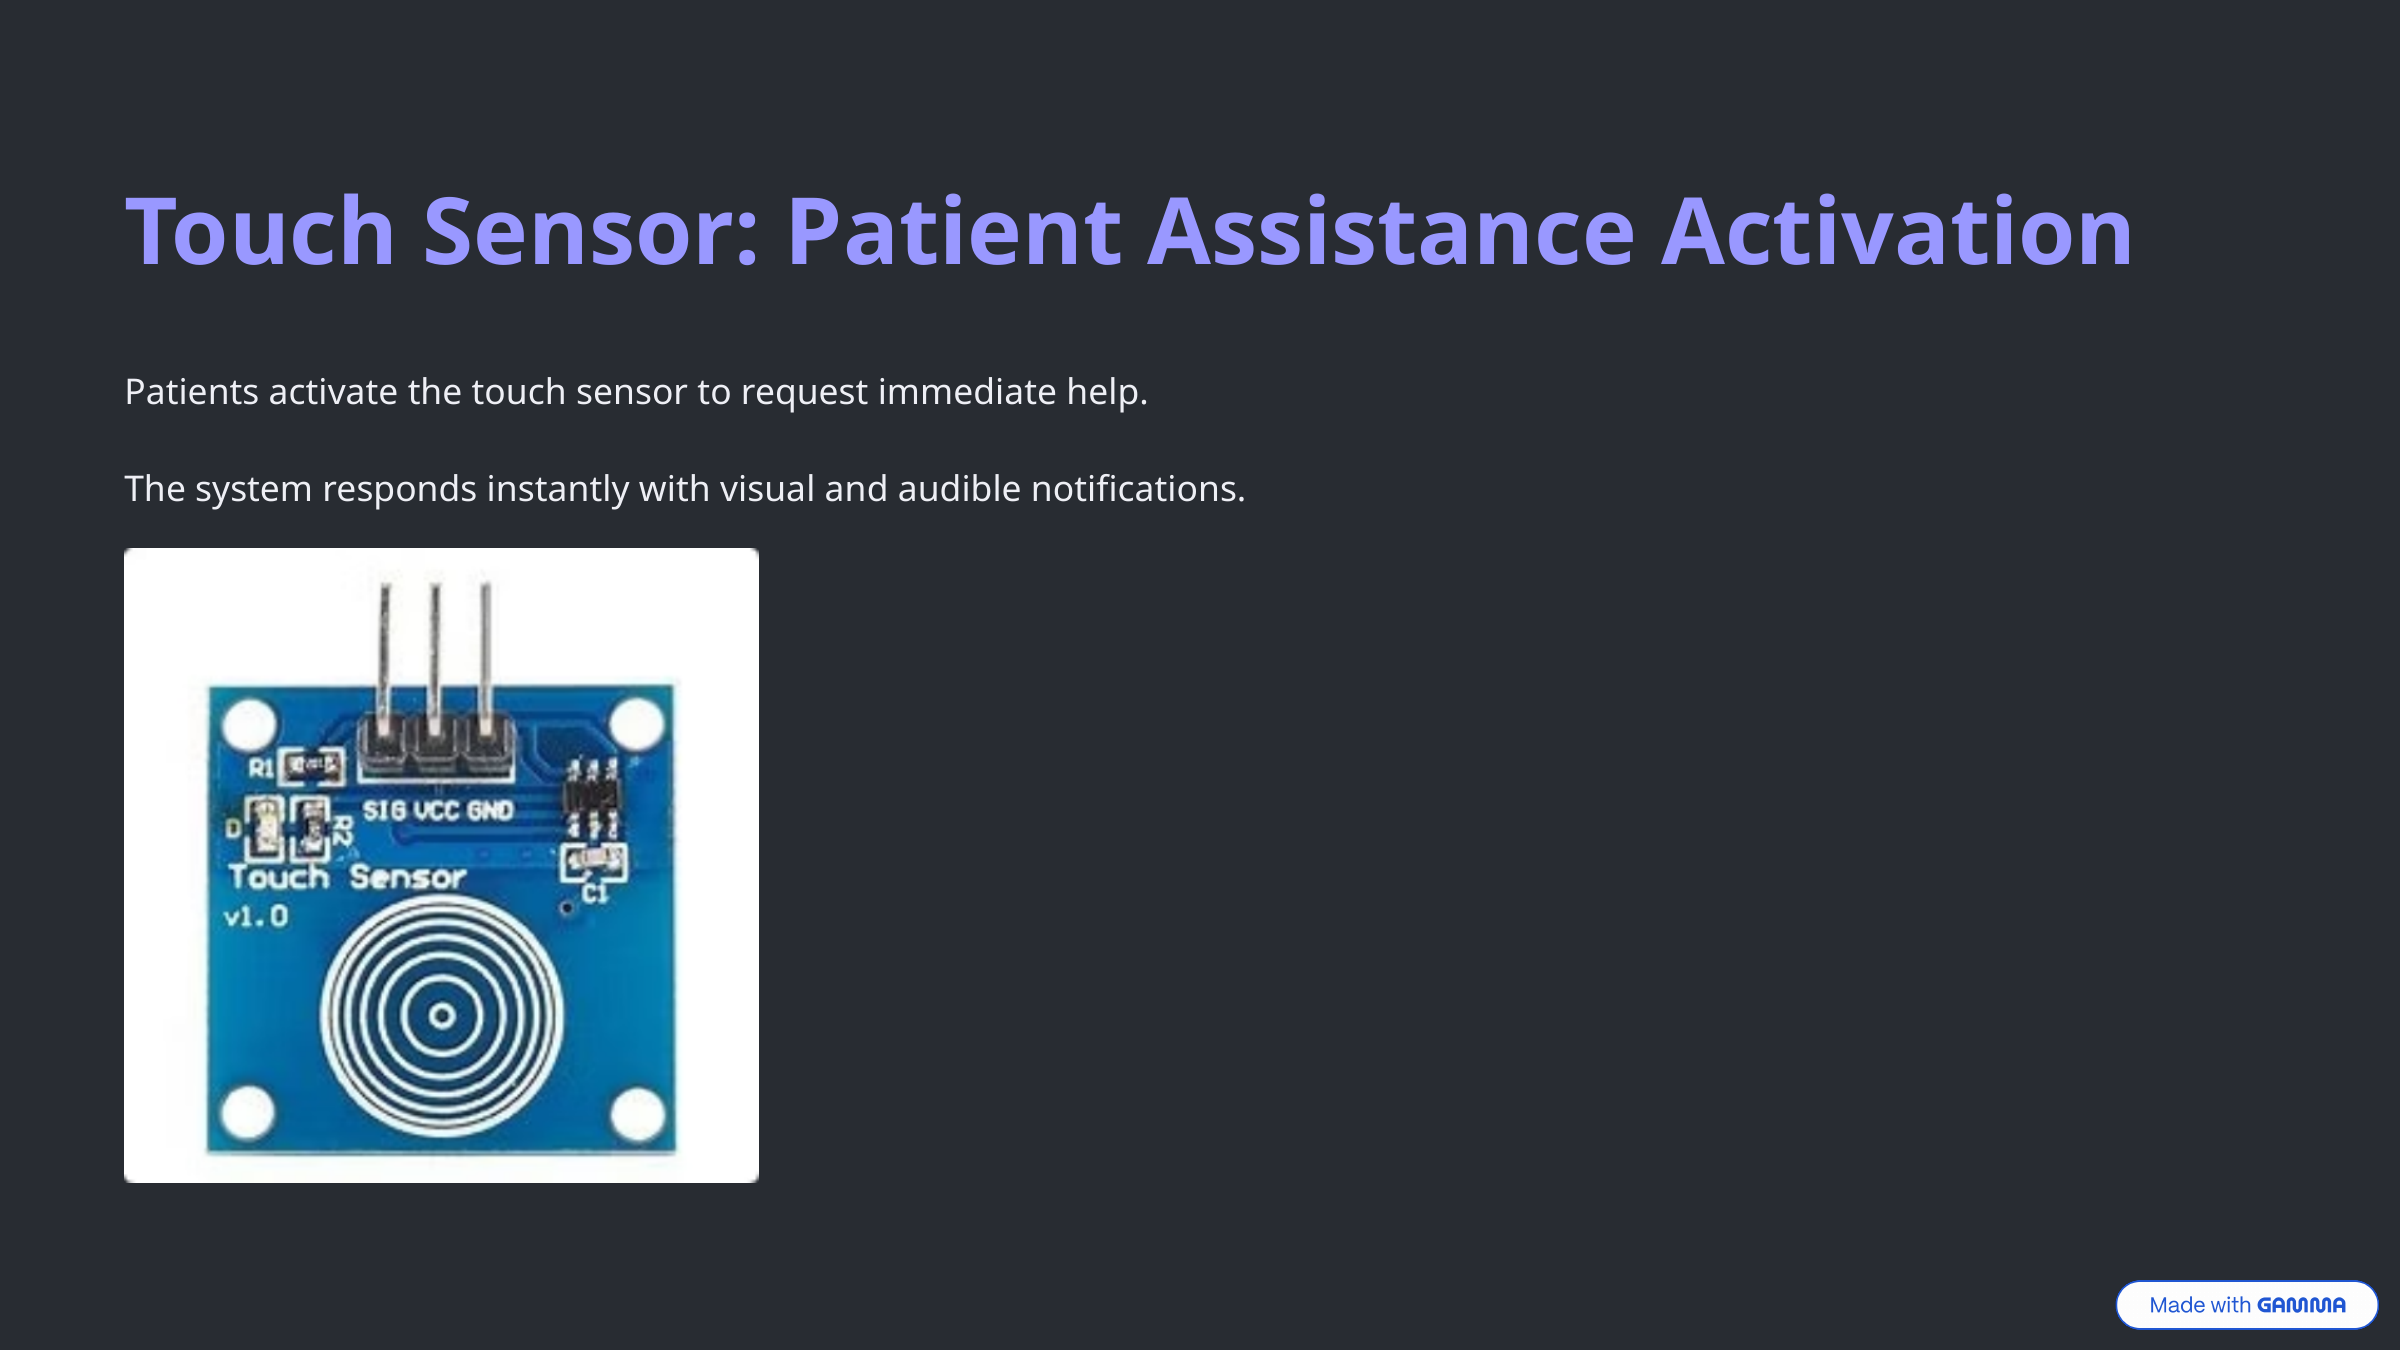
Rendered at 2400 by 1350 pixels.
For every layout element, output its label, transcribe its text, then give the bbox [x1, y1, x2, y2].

text_box Patients activate the touch sensor to request immediate help. [124, 354, 2276, 412]
picture [124, 548, 759, 1183]
picture [2106, 1271, 2389, 1339]
text_box The system responds instantly with visual and audible notifications. [124, 451, 2276, 509]
text_box Touch Sensor: Patient Assistance Activation [124, 166, 1969, 284]
